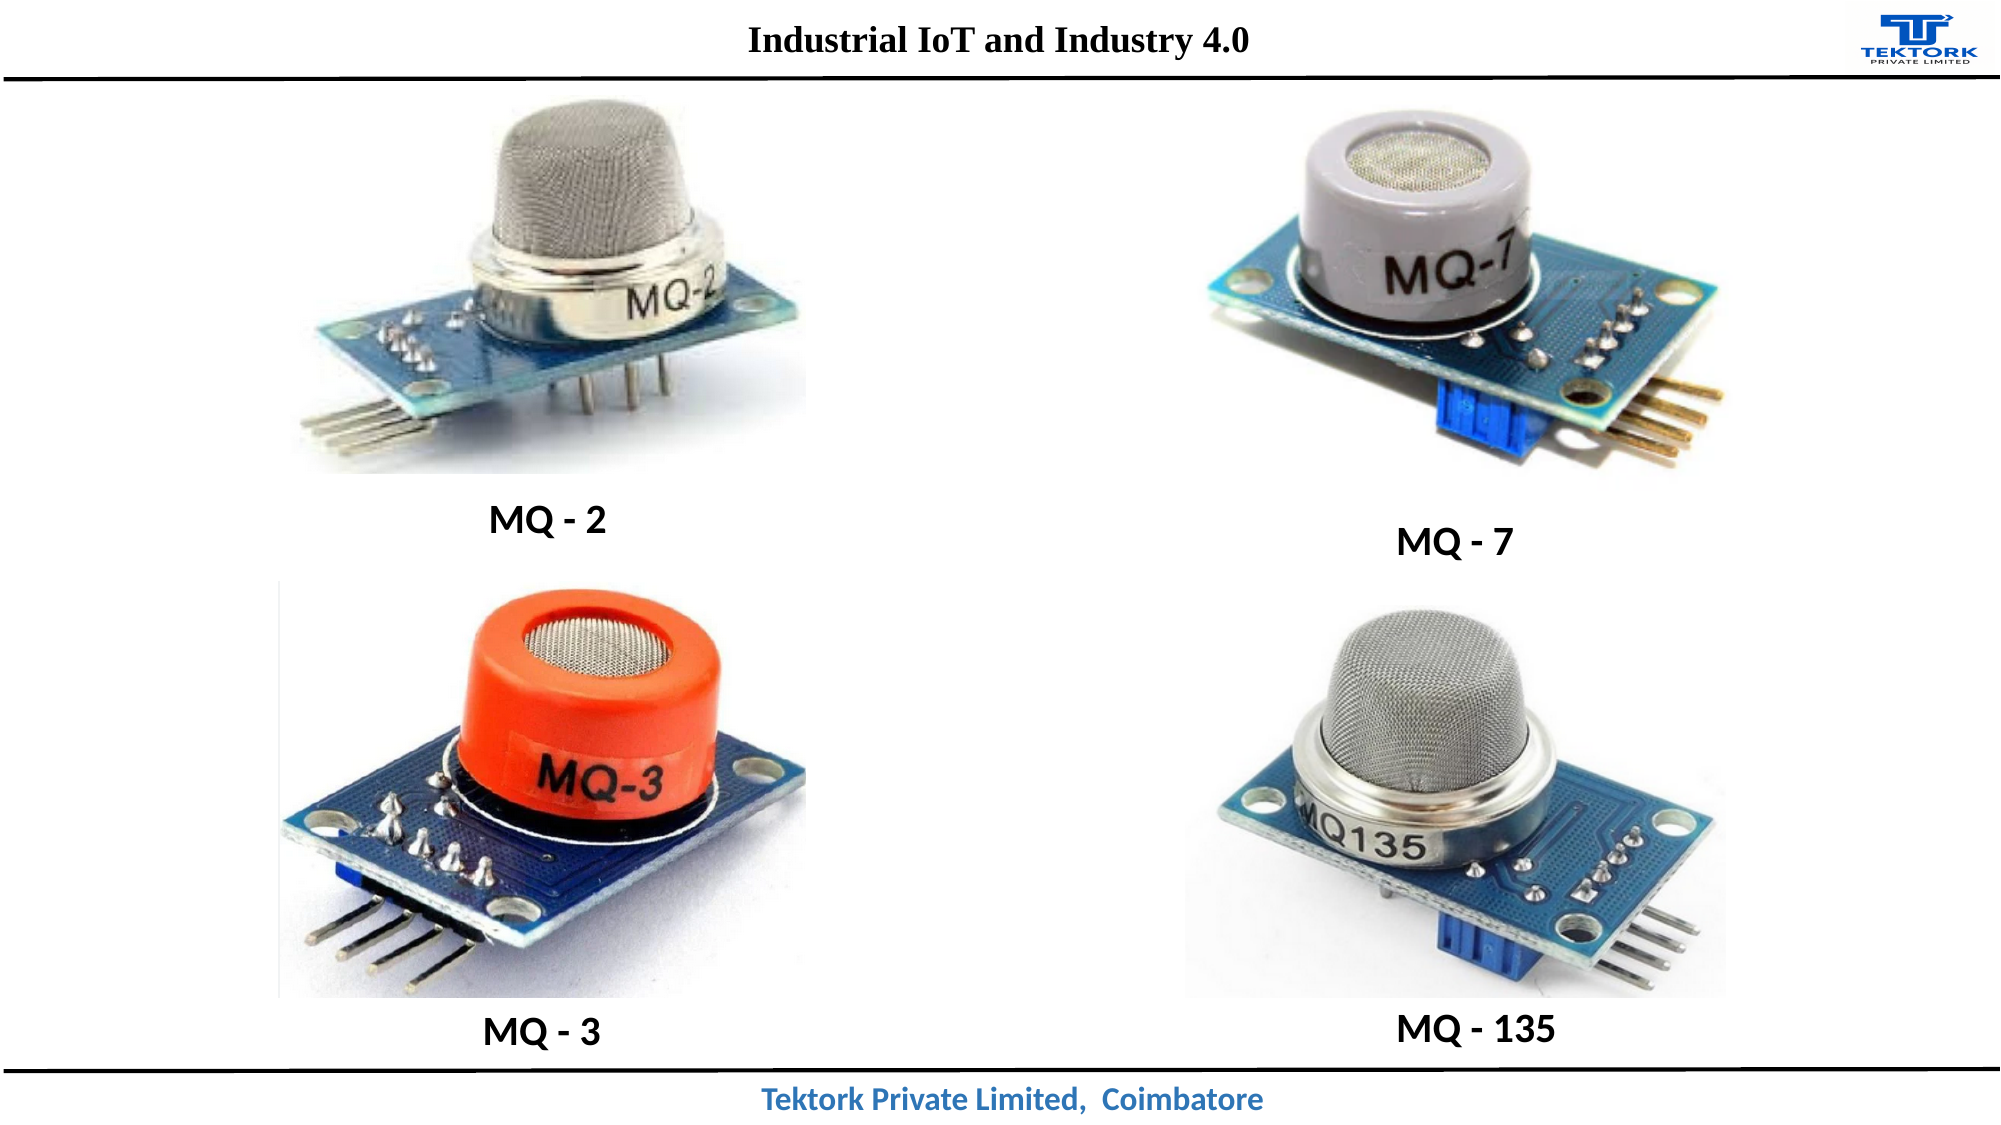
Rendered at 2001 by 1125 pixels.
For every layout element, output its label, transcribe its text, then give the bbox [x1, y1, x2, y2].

picture [1845, 1, 1995, 77]
picture [1197, 100, 1745, 507]
picture [290, 95, 806, 474]
text_box MQ - 2 [473, 484, 622, 549]
text_box Tektork Private Limited, Coimbatore [419, 1072, 1608, 1125]
picture [1185, 605, 1726, 998]
picture [277, 581, 806, 998]
text_box MQ - 7 [1381, 507, 1530, 572]
text_box MQ - 3 [467, 998, 616, 1062]
text_box Industrial IoT and Industry 4.0 [732, 7, 1267, 68]
text_box MQ - 135 [1381, 998, 1572, 1059]
